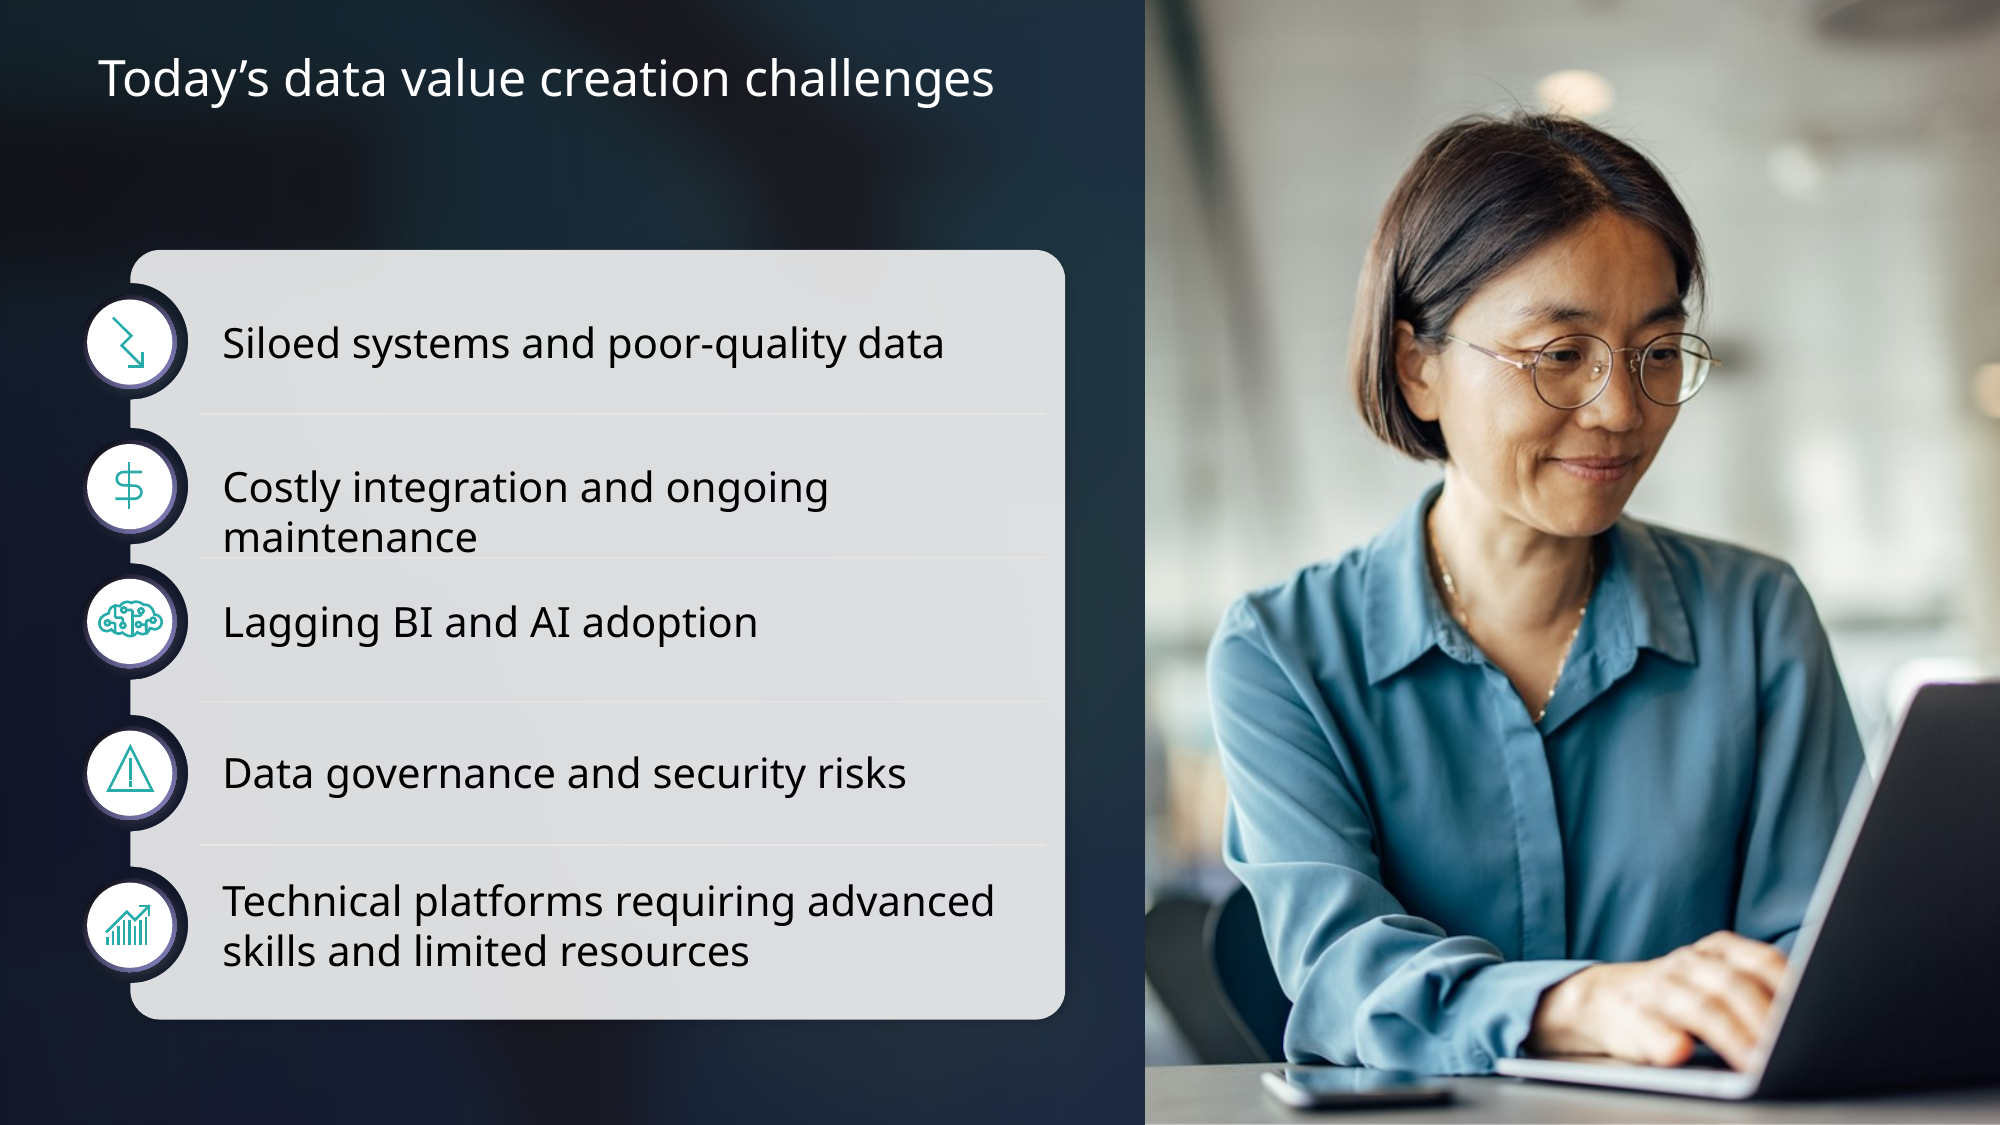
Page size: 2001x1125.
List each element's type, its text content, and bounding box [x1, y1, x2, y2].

text_box Costly integration and ongoing maintenance [222, 460, 1046, 557]
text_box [82, 725, 177, 821]
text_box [82, 439, 177, 534]
title Today’s data value creation challenges [98, 46, 1139, 108]
text_box Technical platforms requiring advanced skills and limited resources [222, 874, 1046, 975]
text_box [128, 247, 1068, 1022]
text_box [82, 294, 177, 390]
text_box Siloed systems and poor-quality data [222, 316, 1046, 367]
text_box Data governance and security risks [222, 746, 1046, 797]
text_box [82, 574, 177, 669]
picture [1144, 0, 2000, 1125]
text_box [82, 878, 177, 973]
text_box Lagging BI and AI adoption [222, 596, 1046, 647]
